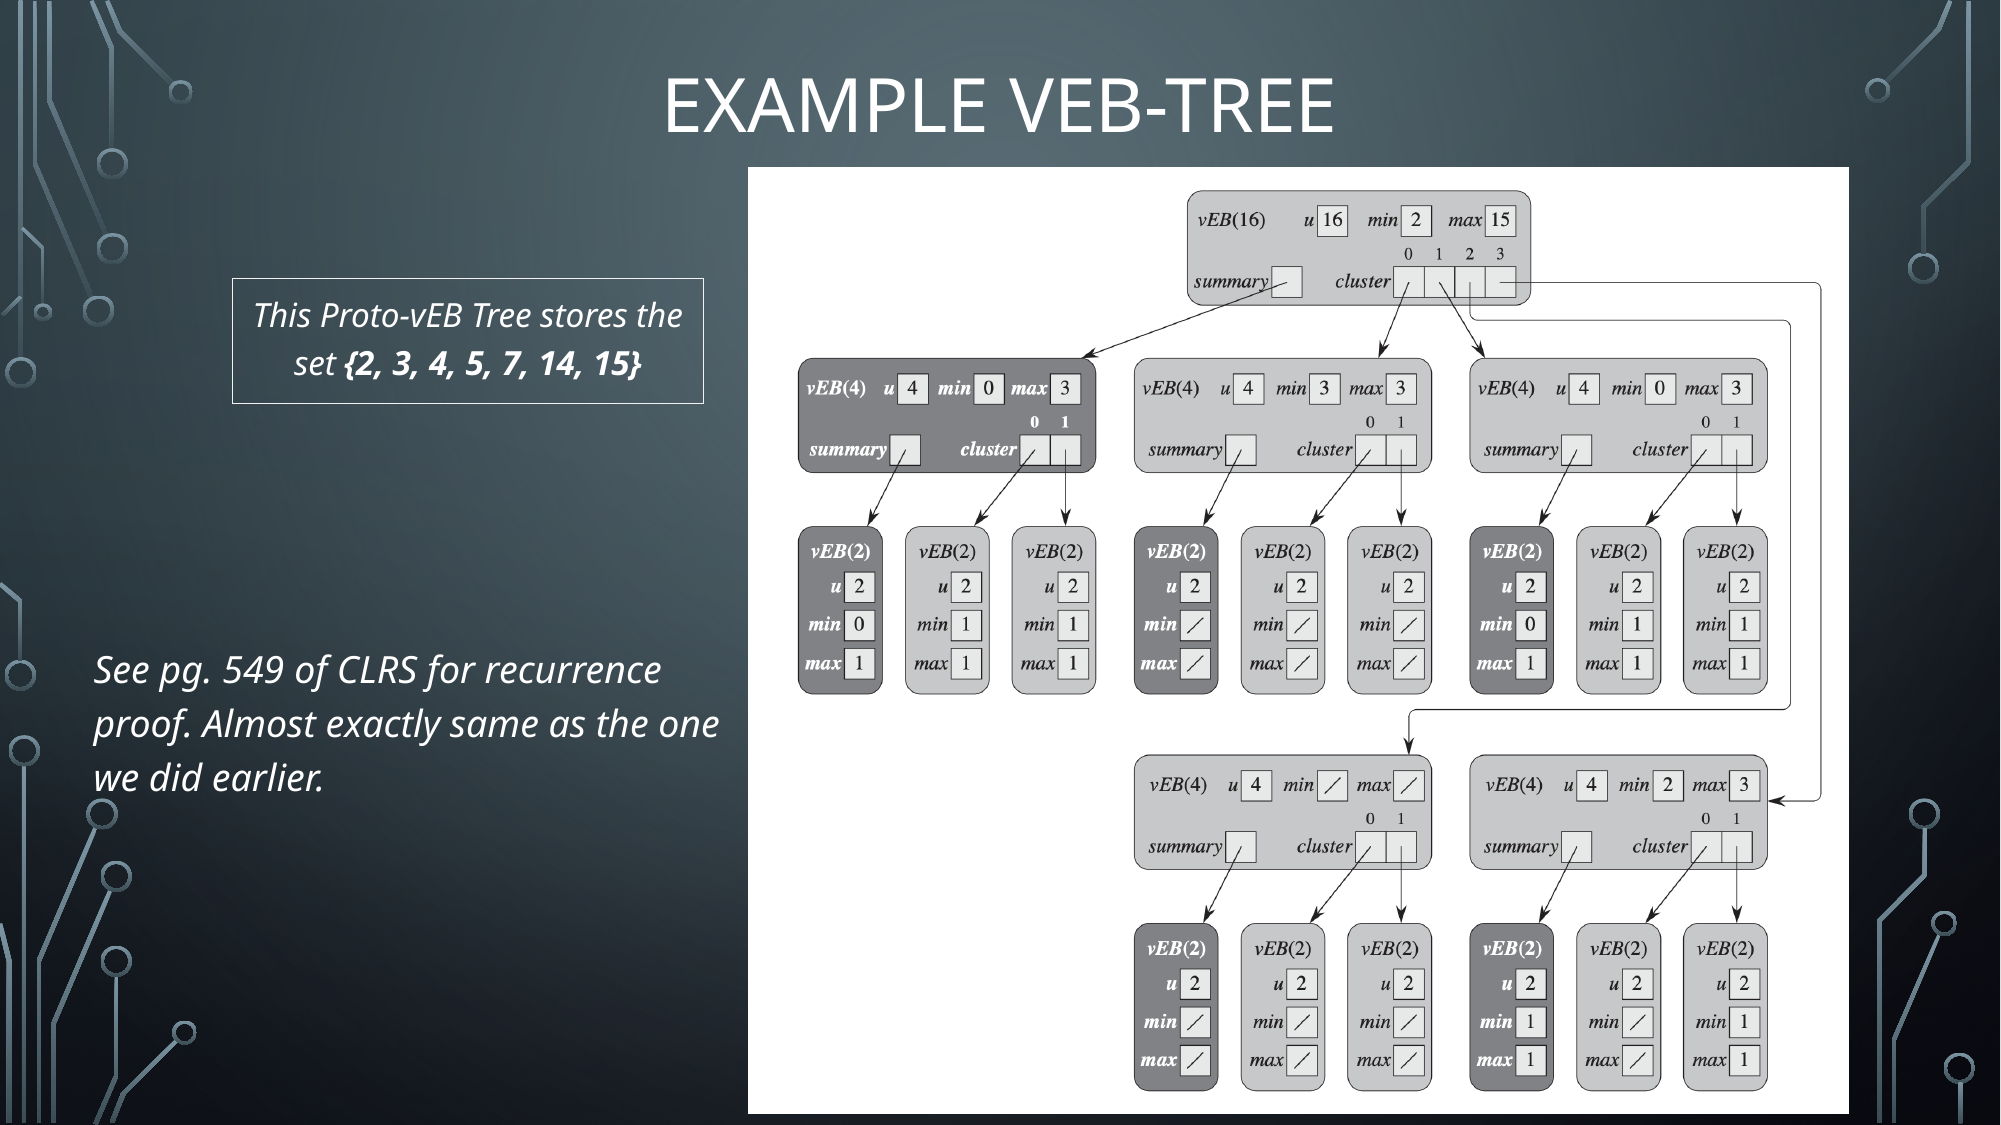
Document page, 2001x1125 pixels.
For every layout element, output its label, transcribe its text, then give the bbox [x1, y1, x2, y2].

title Example VEB-Tree [187, 37, 1813, 179]
text_box See pg. 549 of CLRS for recurrence proof. Almost exactly same as the one we did earlier. [78, 629, 742, 827]
picture [748, 167, 1849, 1115]
text_box This Proto-vEB Tree stores the set {2, 3, 4, 5, 7, 14, 15} [232, 278, 704, 404]
